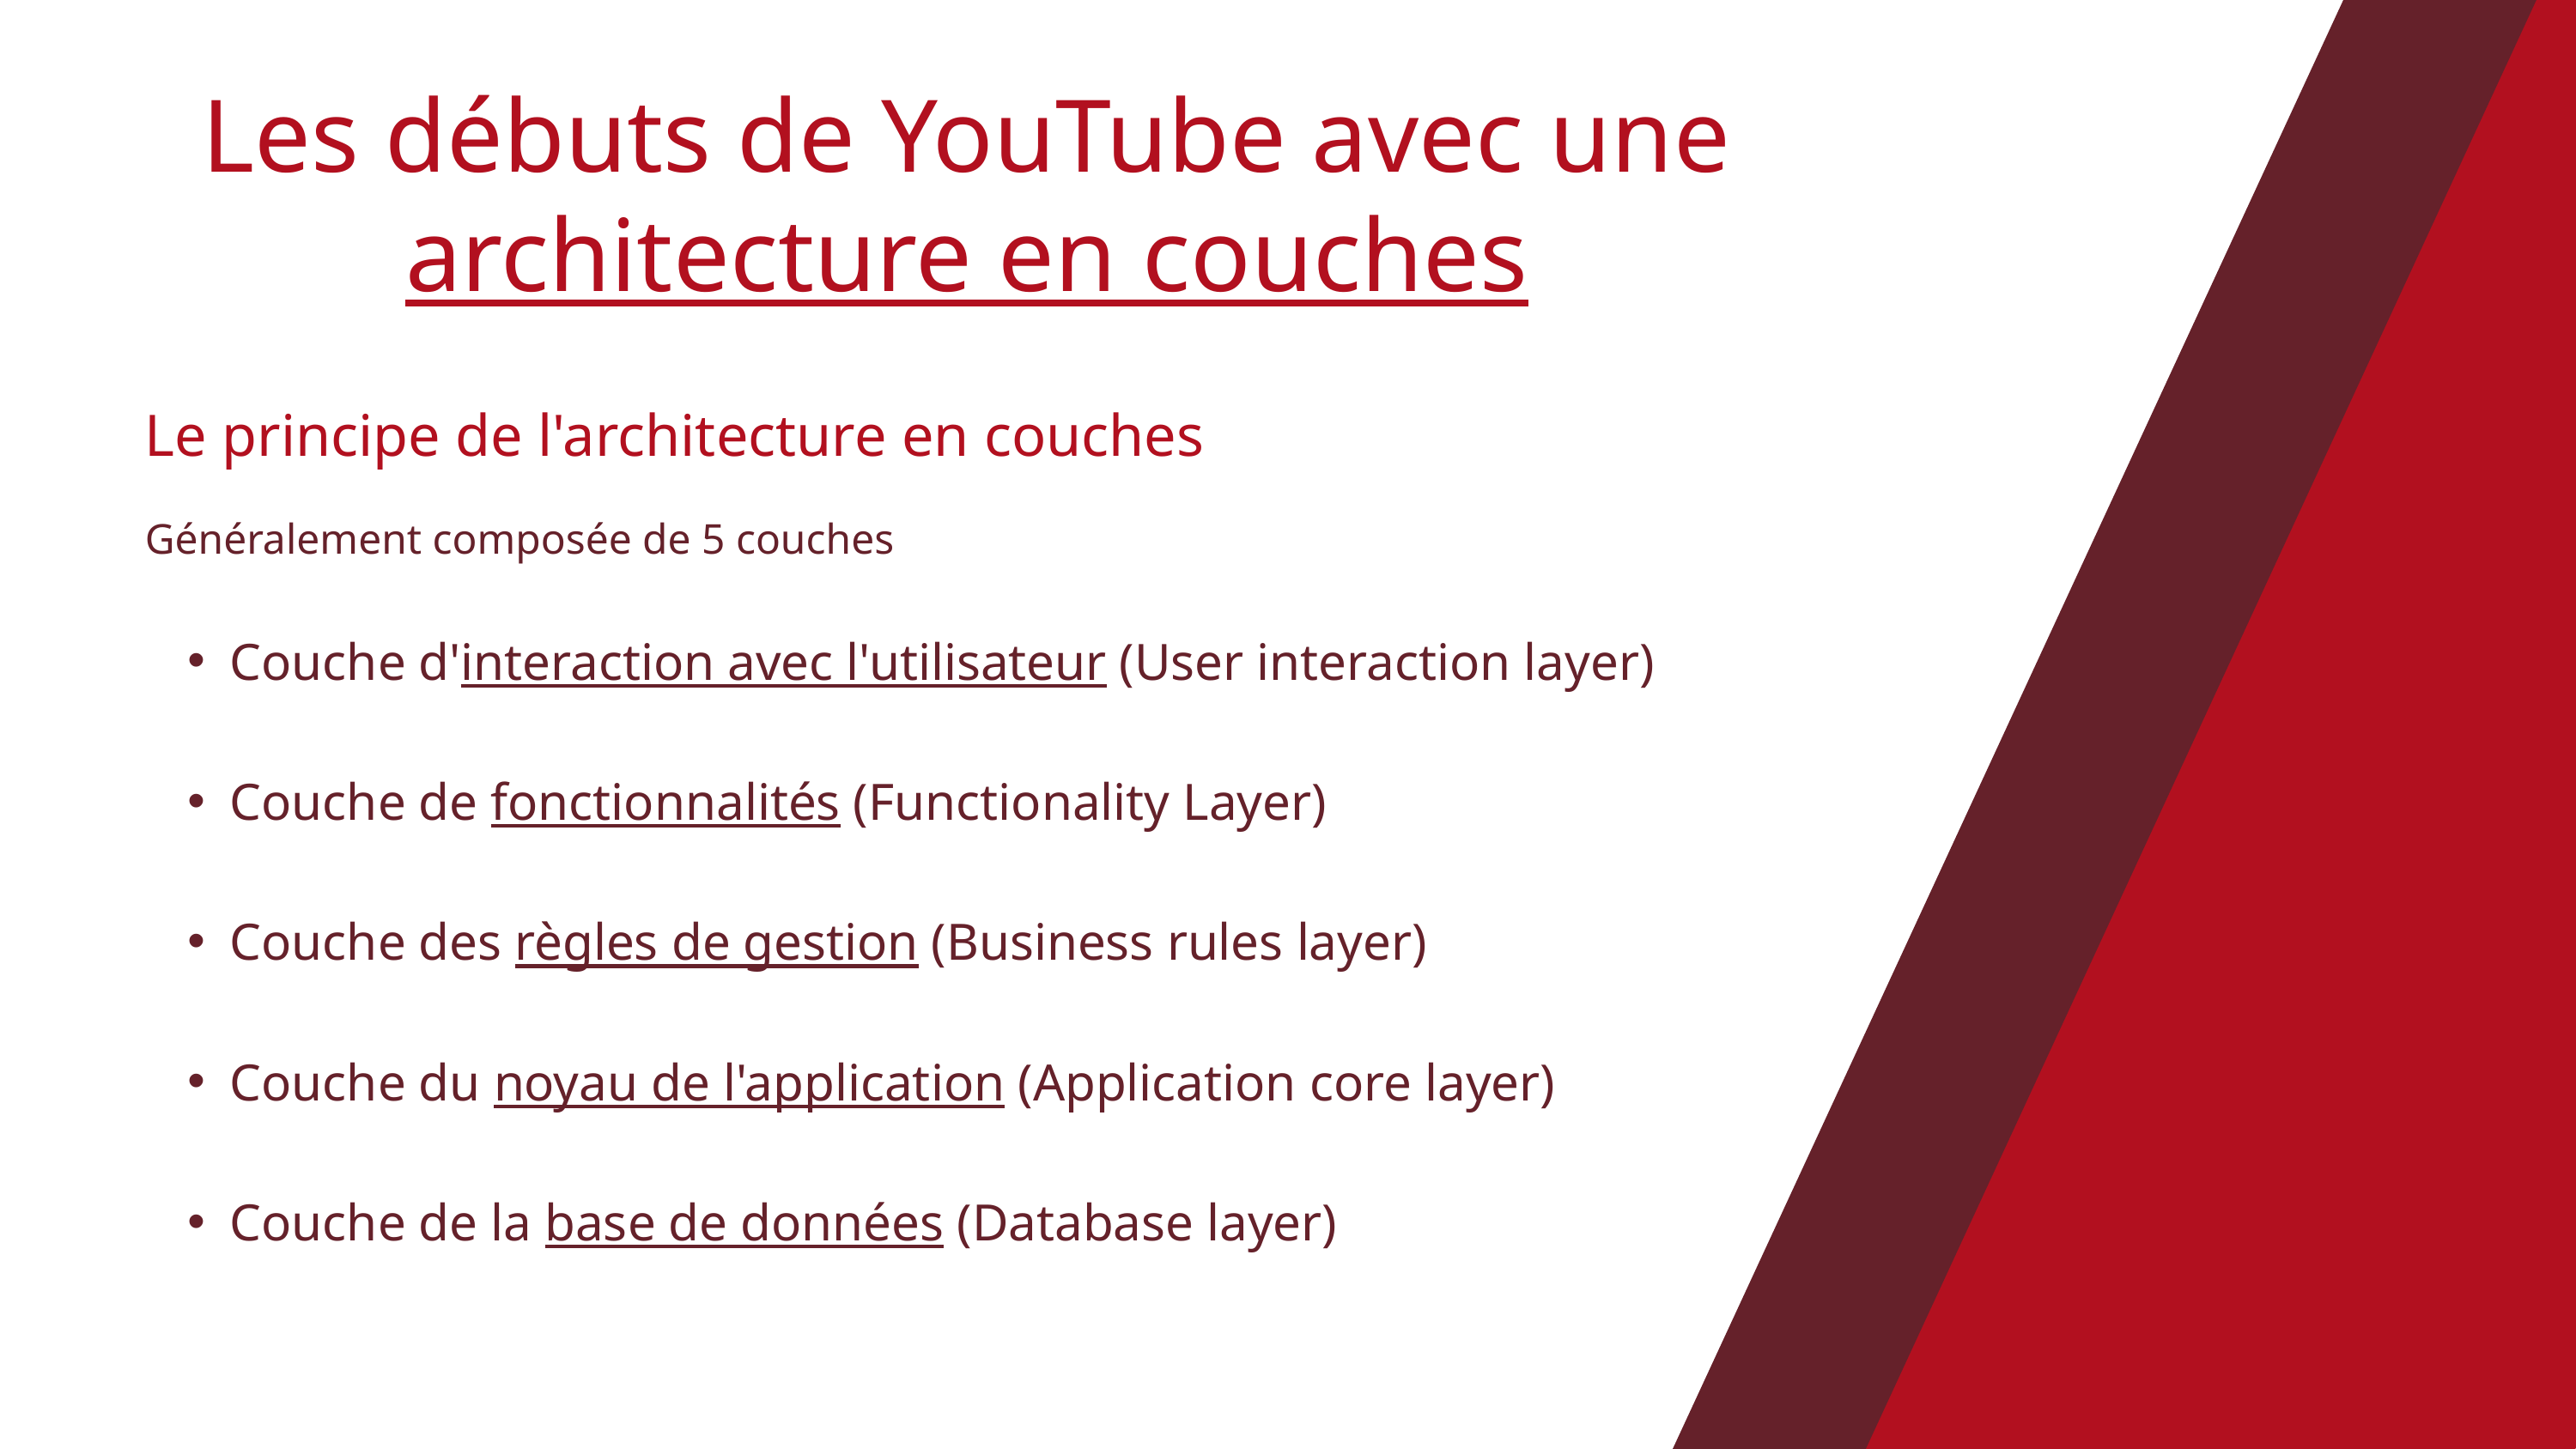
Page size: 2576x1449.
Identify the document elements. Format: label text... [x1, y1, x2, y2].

text_box Les débuts de YouTube avec une architecture en couches [144, 71, 1789, 312]
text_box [1960, 513, 2576, 523]
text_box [1960, 526, 2576, 702]
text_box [1960, 712, 2576, 1162]
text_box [144, 398, 1954, 1241]
